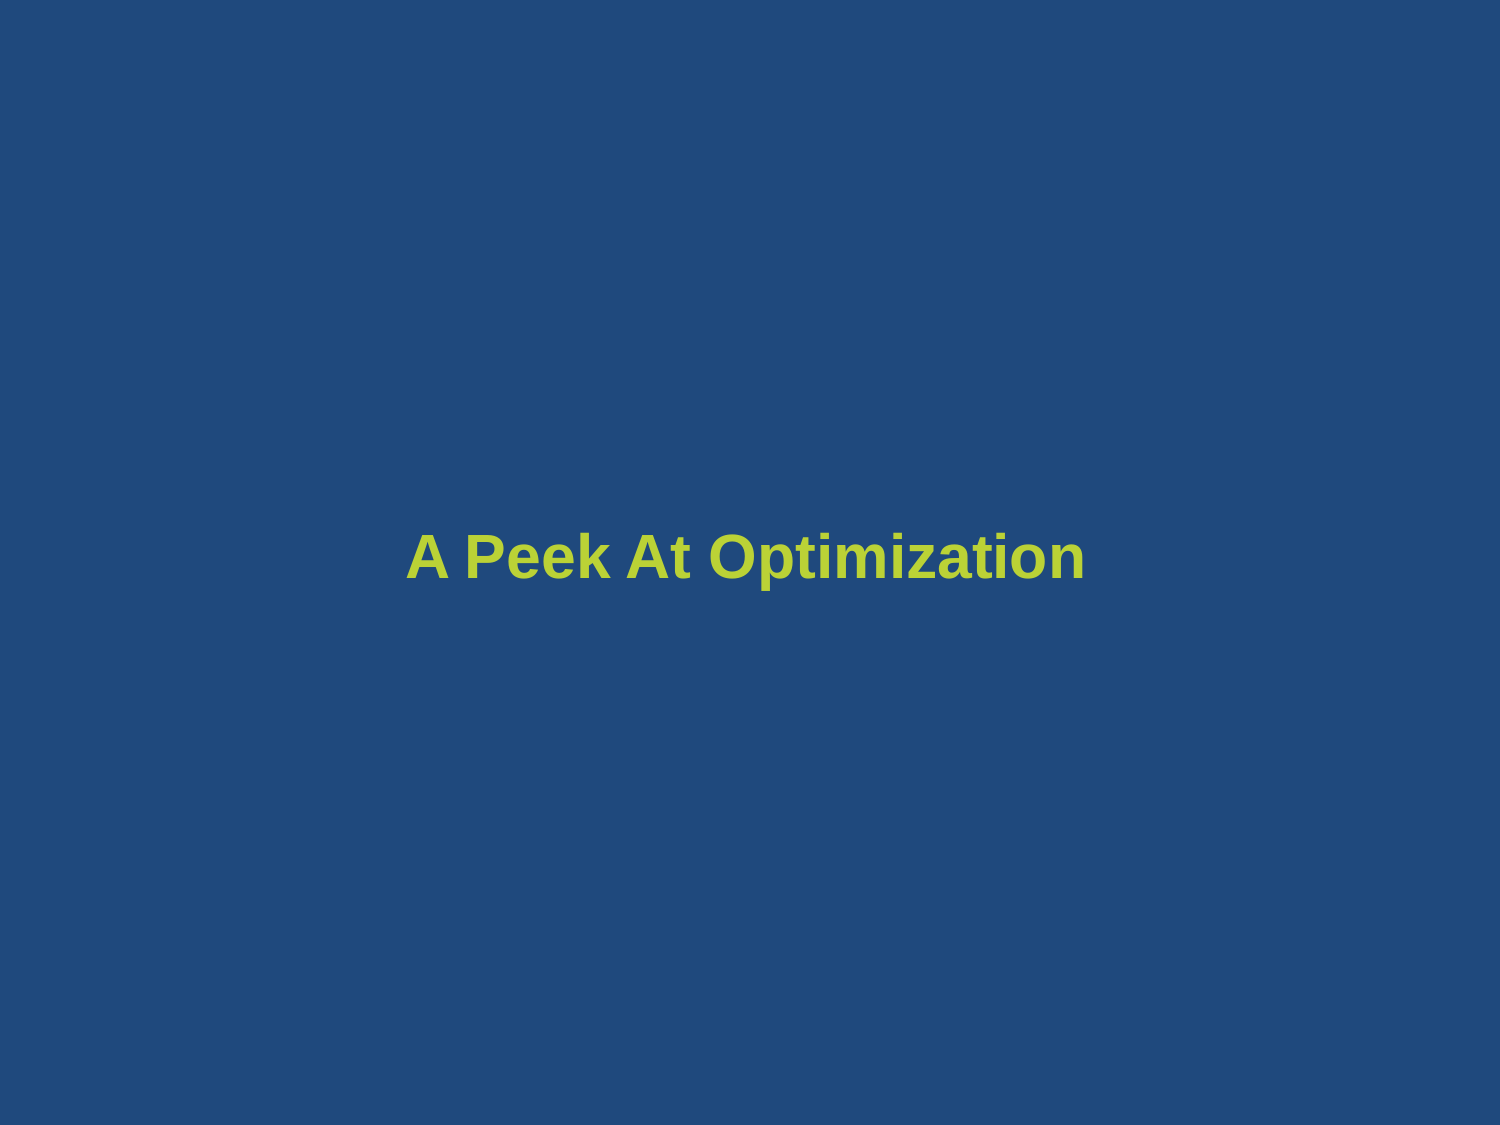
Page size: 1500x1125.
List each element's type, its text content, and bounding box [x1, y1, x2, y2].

title A Peek At Optimization [75, 119, 1418, 988]
